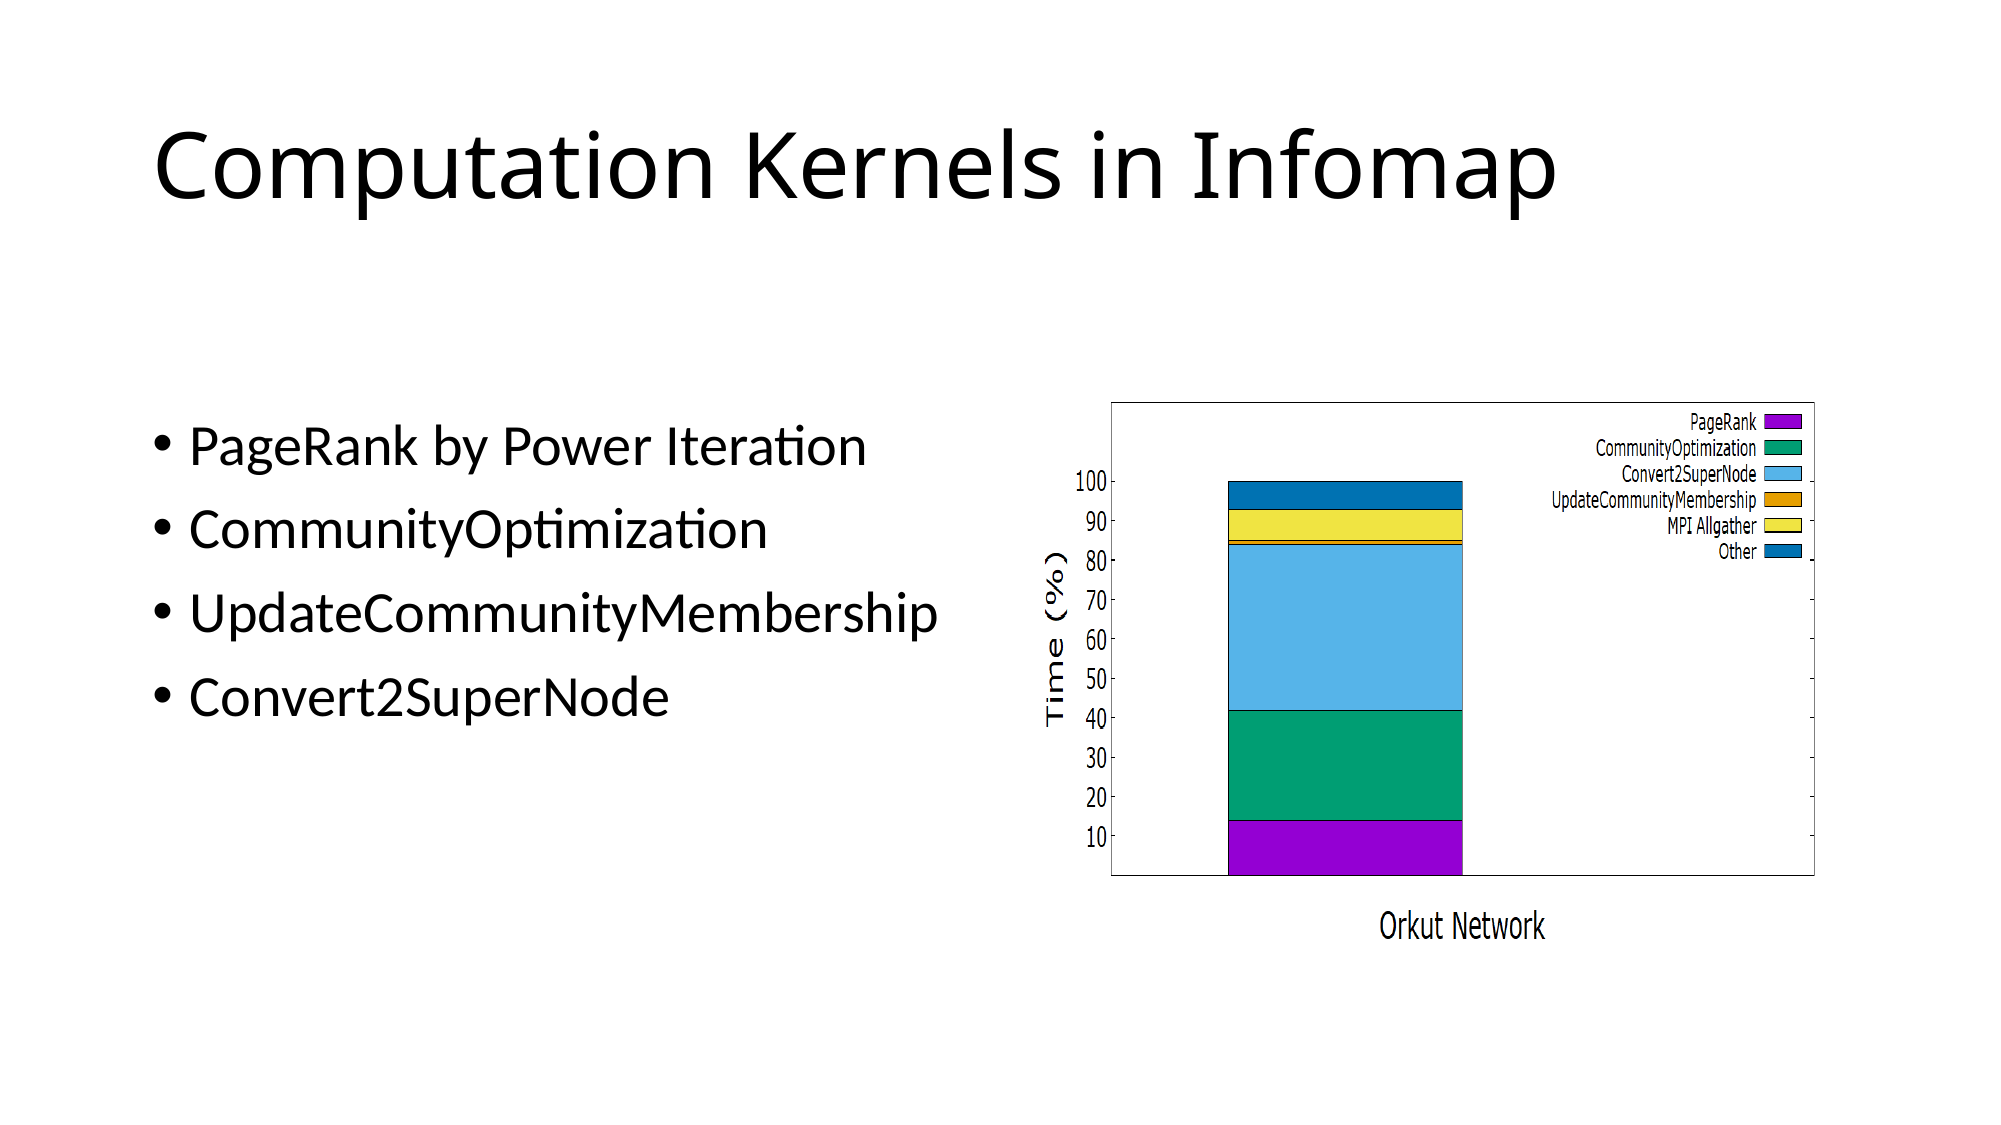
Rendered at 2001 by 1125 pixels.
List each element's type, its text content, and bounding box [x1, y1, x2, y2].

title Computation Kernels in Infomap [137, 59, 1863, 278]
picture [1022, 336, 1885, 1009]
list PageRank by Power Iteration CommunityOptimization UpdateCommunityMembership Convert2SuperNode [137, 407, 1022, 964]
